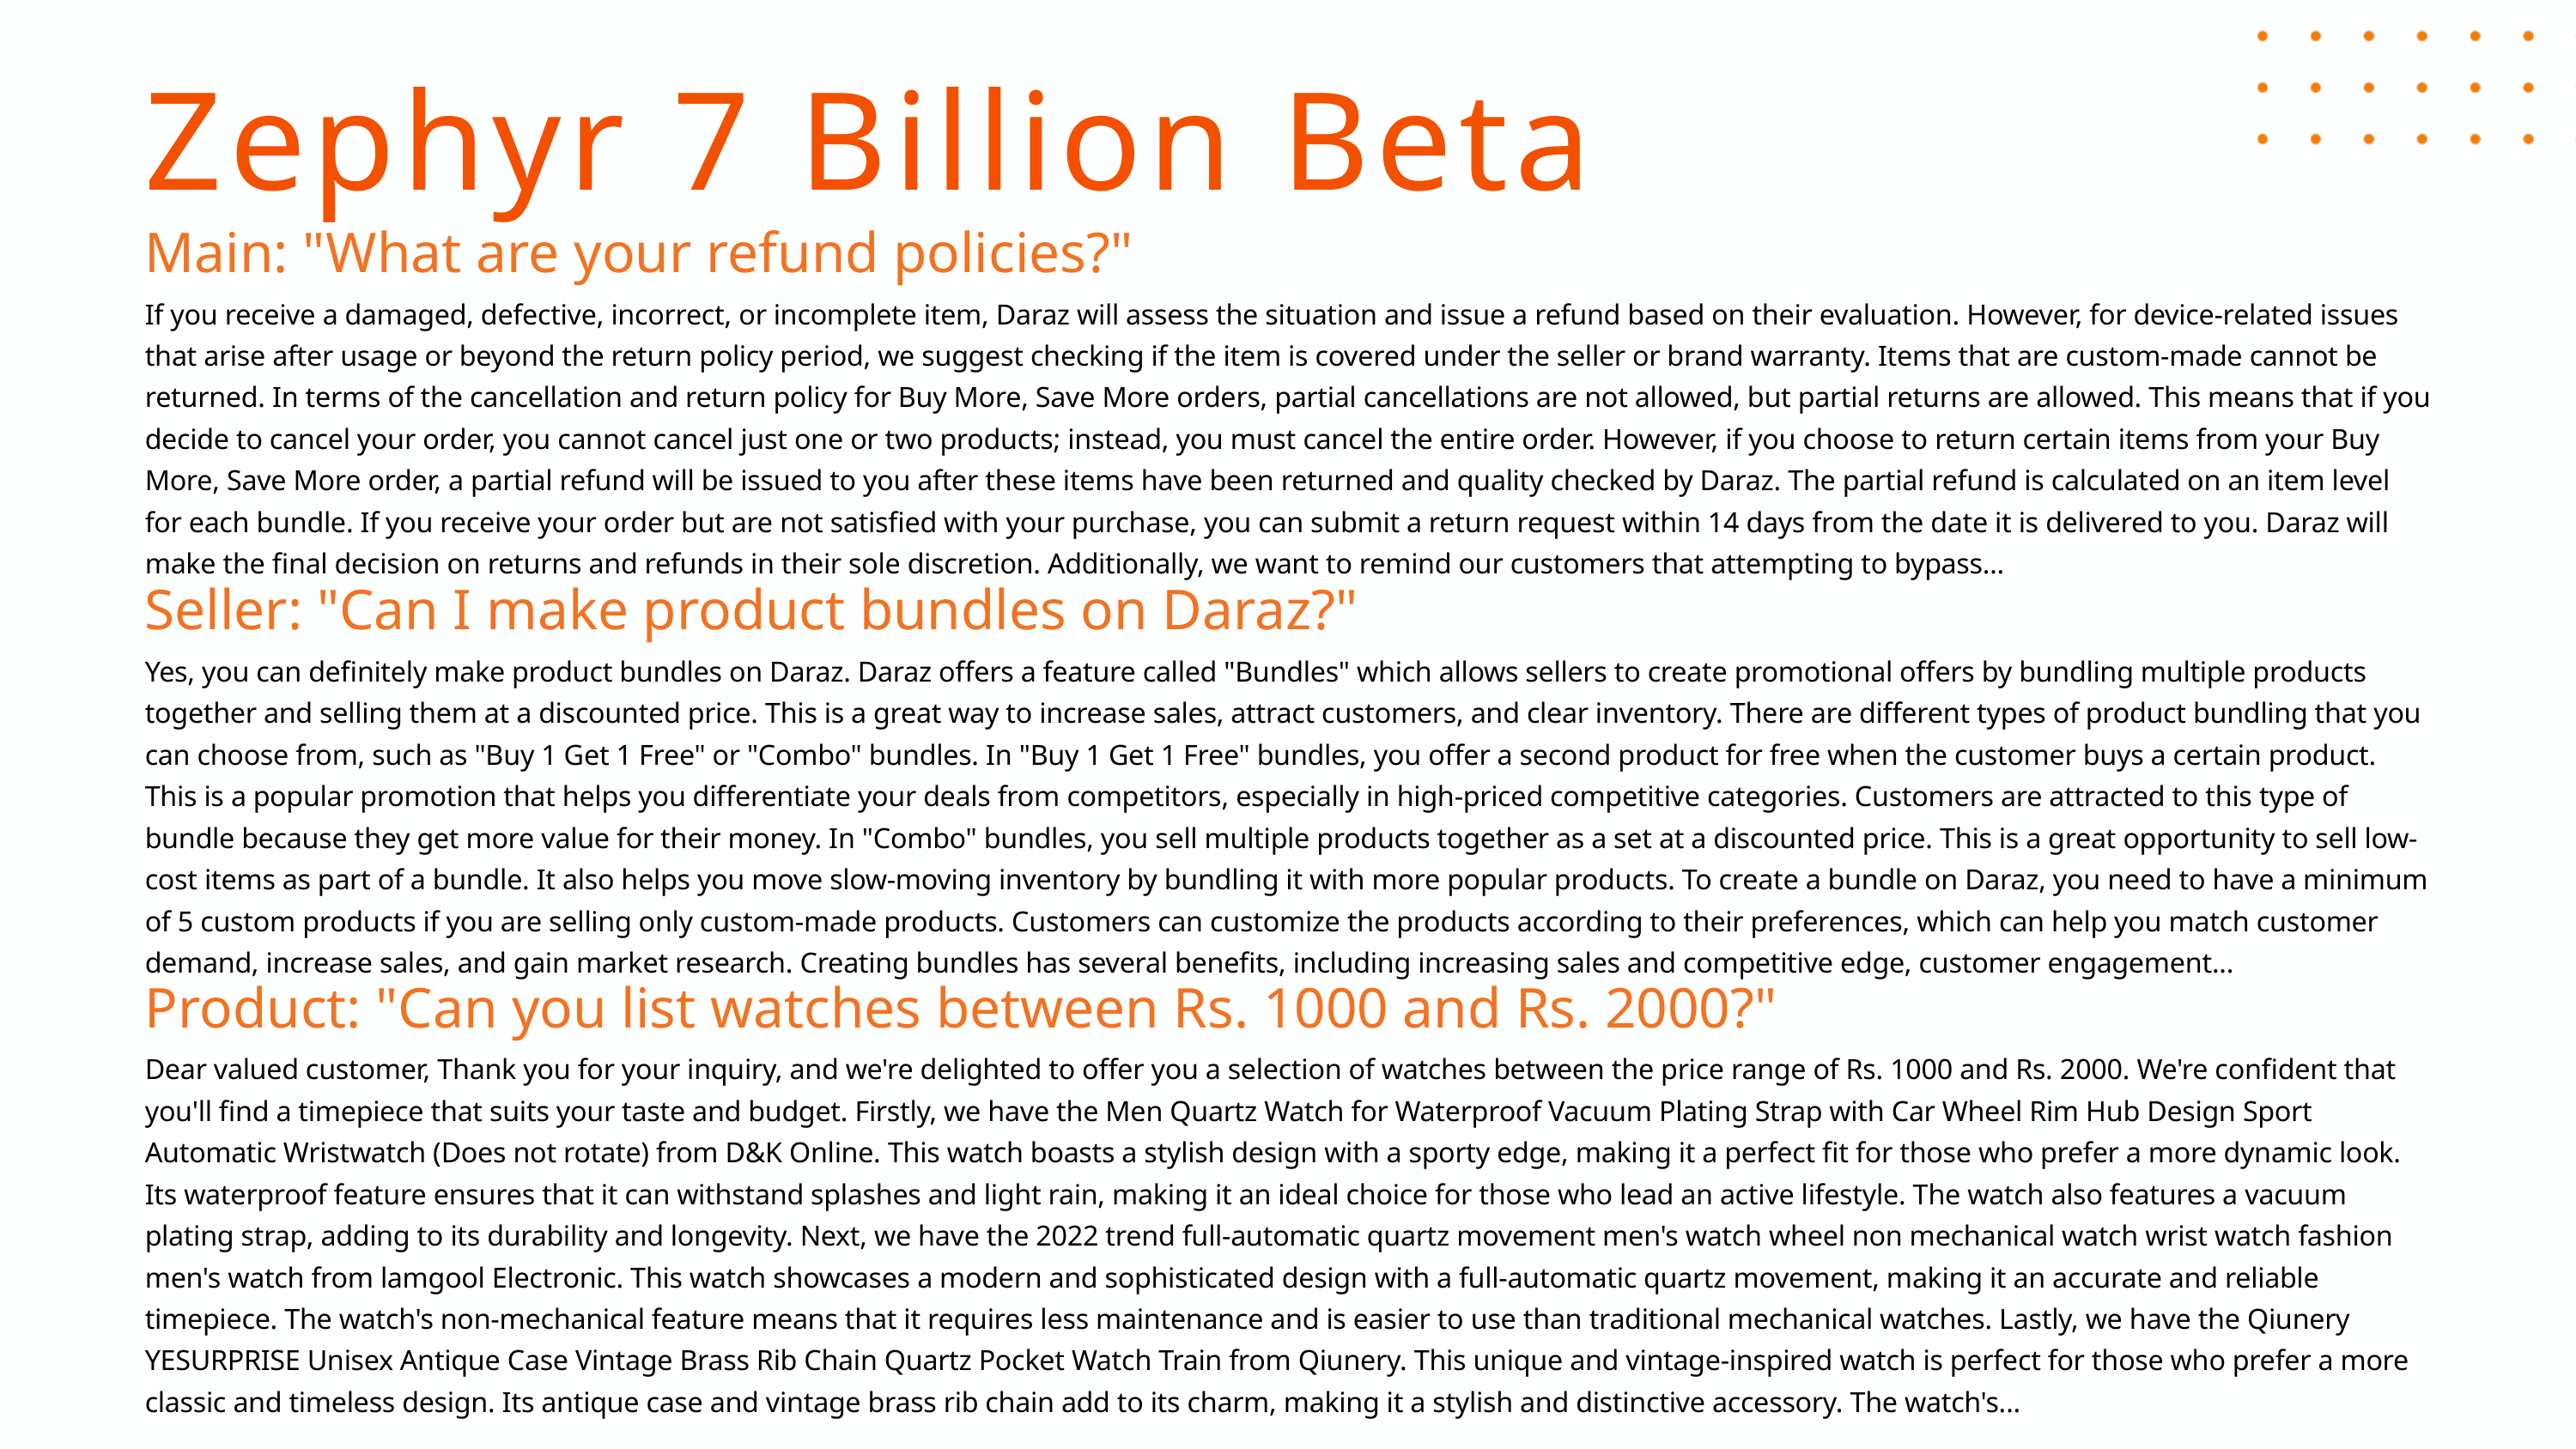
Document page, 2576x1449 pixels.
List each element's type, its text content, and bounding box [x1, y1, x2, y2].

text_box Dear valued customer, Thank you for your inquiry, and we're delighted to offer you a selection of watches between the price range of Rs. 1000 and Rs. 2000. We're confident that you'll find a timepiece that suits your taste and budget. Firstly, we have the Men Quartz Watch for Waterproof Vacuum Plating Strap with Car Wheel Rim Hub Design Sport Automatic Wristwatch (Does not rotate) from D&K Online. This watch boasts a stylish design with a sporty edge, making it a perfect fit for those who prefer a more dynamic look. Its waterproof feature ensures that it can withstand splashes and light rain, making it an ideal choice for those who lead an active lifestyle. The watch also features a vacuum plating strap, adding to its durability and longevity. Next, we have the 2022 trend full-automatic quartz movement men's watch wheel non mechanical watch wrist watch fashion men's watch from lamgool Electronic. This watch showcases a modern and sophisticated design with a full-automatic quartz movement, making it an accurate and reliable timepiece. The watch's non-mechanical feature means that it requires less maintenance and is easier to use than traditional mechanical watches. Lastly, we have the Qiunery YESURPRISE Unisex Antique Case Vintage Brass Rib Chain Quartz Pocket Watch Train from Qiunery. This unique and vintage-inspired watch is perfect for those who prefer a more classic and timeless design. Its antique case and vintage brass rib chain add to its charm, making it a stylish and distinctive accessory. The watch's... [144, 1043, 2432, 1418]
text_box Yes, you can definitely make product bundles on Daraz. Daraz offers a feature called "Bundles" which allows sellers to create promotional offers by bundling multiple products together and selling them at a discounted price. This is a great way to increase sales, attract customers, and clear inventory. There are different types of product bundling that you can choose from, such as "Buy 1 Get 1 Free" or "Combo" bundles. In "Buy 1 Get 1 Free" bundles, you offer a second product for free when the customer buys a certain product. This is a popular promotion that helps you differentiate your deals from competitors, especially in high-priced competitive categories. Customers are attracted to this type of bundle because they get more value for their money. In "Combo" bundles, you sell multiple products together as a set at a discounted price. This is a great opportunity to sell low-cost items as part of a bundle. It also helps you move slow-moving inventory by bundling it with more popular products. To create a bundle on Daraz, you need to have a minimum of 5 custom products if you are selling only custom-made products. Customers can customize the products according to their preferences, which can help you match customer demand, increase sales, and gain market research. Creating bundles has several benefits, including increasing sales and competitive edge, customer engagement... [144, 646, 2432, 979]
text_box [2257, 0, 2576, 145]
text_box Product: "Can you list watches between Rs. 1000 and Rs. 2000?" [144, 984, 2210, 1040]
text_box Zephyr 7 Billion Beta [144, 30, 2051, 218]
text_box Main: "What are your refund policies?" [144, 228, 2210, 284]
text_box If you receive a damaged, defective, incorrect, or incomplete item, Daraz will assess the situation and issue a refund based on their evaluation. However, for device-related issues that arise after usage or beyond the return policy period, we suggest checking if the item is covered under the seller or brand warranty. Items that are custom-made cannot be returned. In terms of the cancellation and return policy for Buy More, Save More orders, partial cancellations are not allowed, but partial returns are allowed. This means that if you decide to cancel your order, you cannot cancel just one or two products; instead, you must cancel the entire order. However, if you choose to return certain items from your Buy More, Save More order, a partial refund will be issued to you after these items have been returned and quality checked by Daraz. The partial refund is calculated on an item level for each bundle. If you receive your order but are not satisfied with your purchase, you can submit a return request within 14 days from the date it is delivered to you. Daraz will make the final decision on returns and refunds in their sole discretion. Additionally, we want to remind our customers that attempting to bypass... [144, 288, 2432, 580]
text_box Seller: "Can I make product bundles on Daraz?" [144, 585, 2210, 641]
